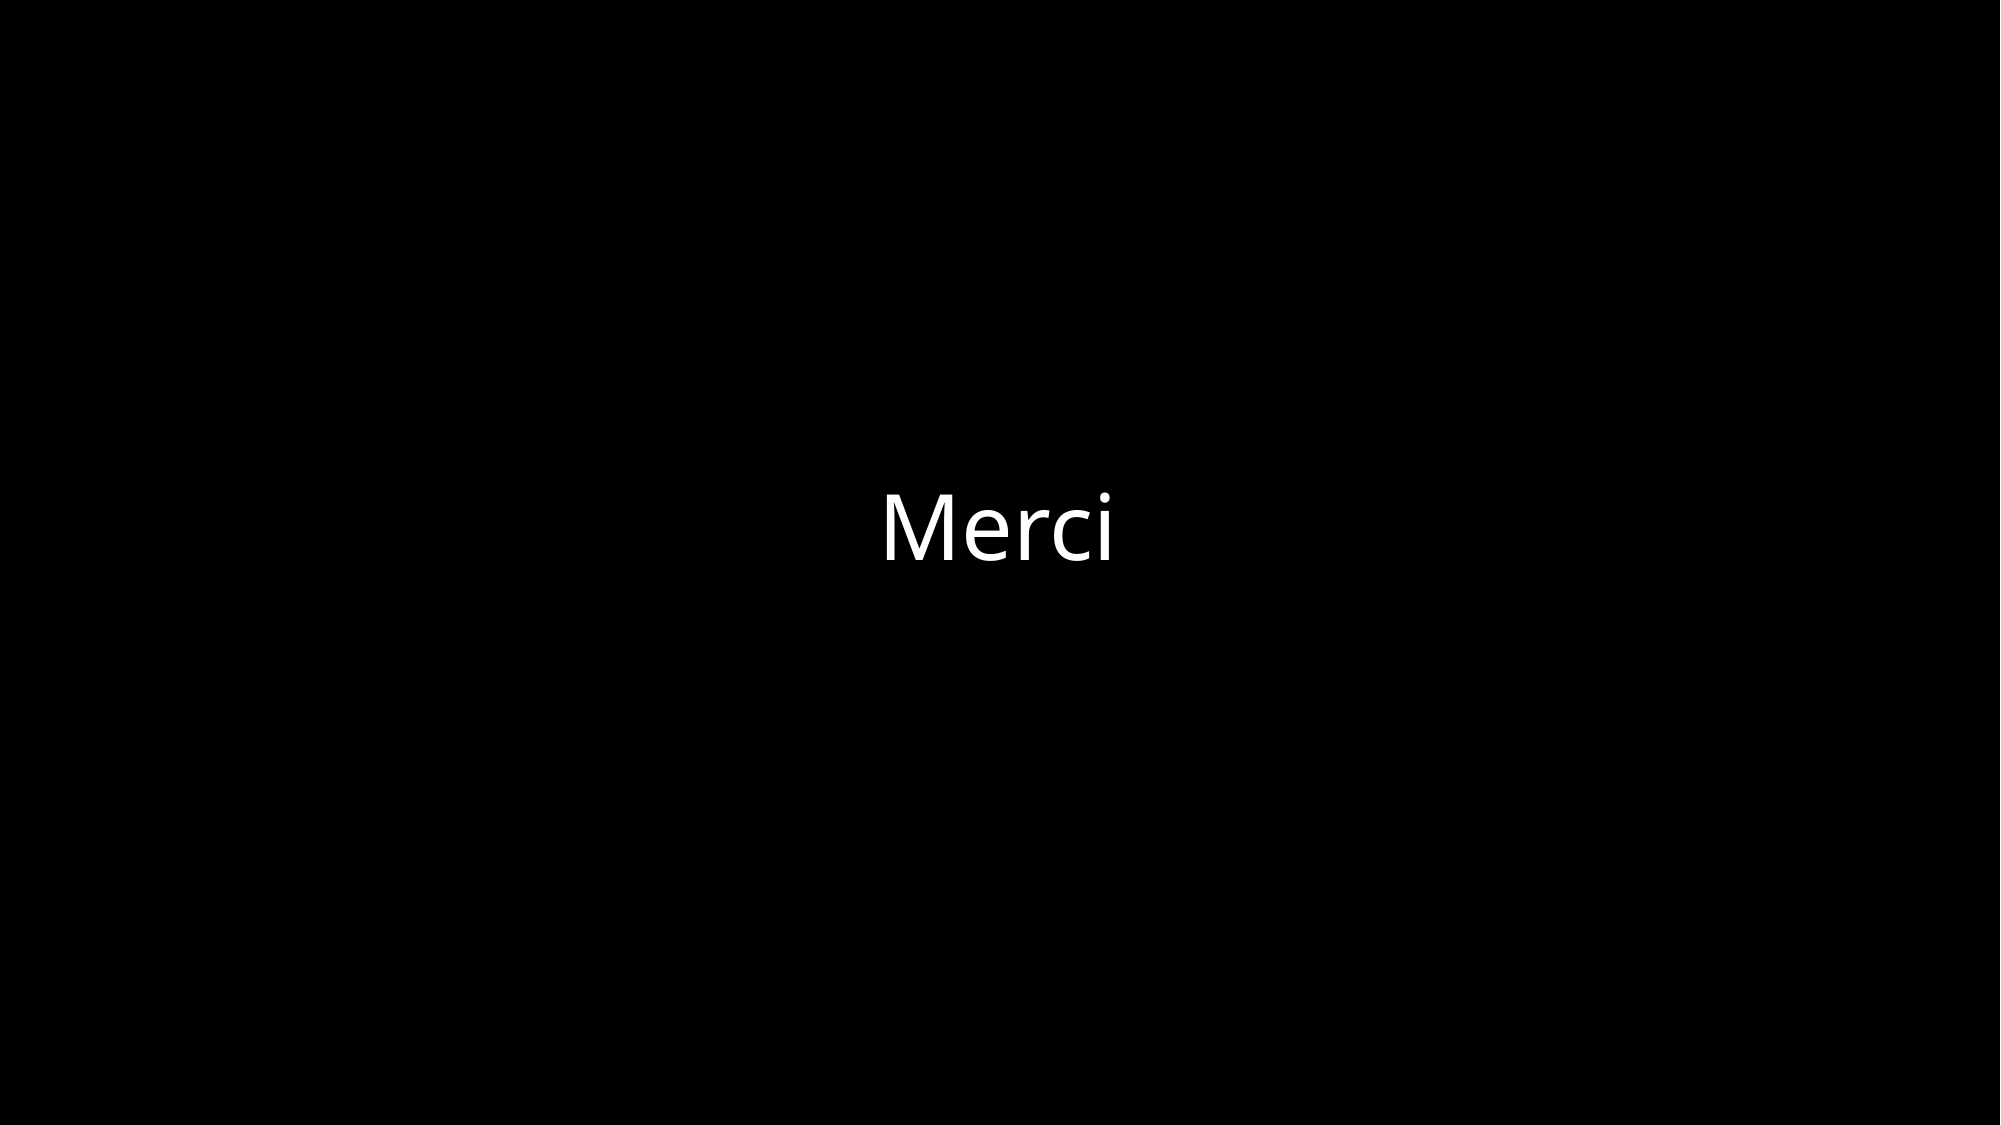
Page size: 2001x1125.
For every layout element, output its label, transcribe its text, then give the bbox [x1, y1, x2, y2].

text_box Merci [134, 474, 1860, 692]
